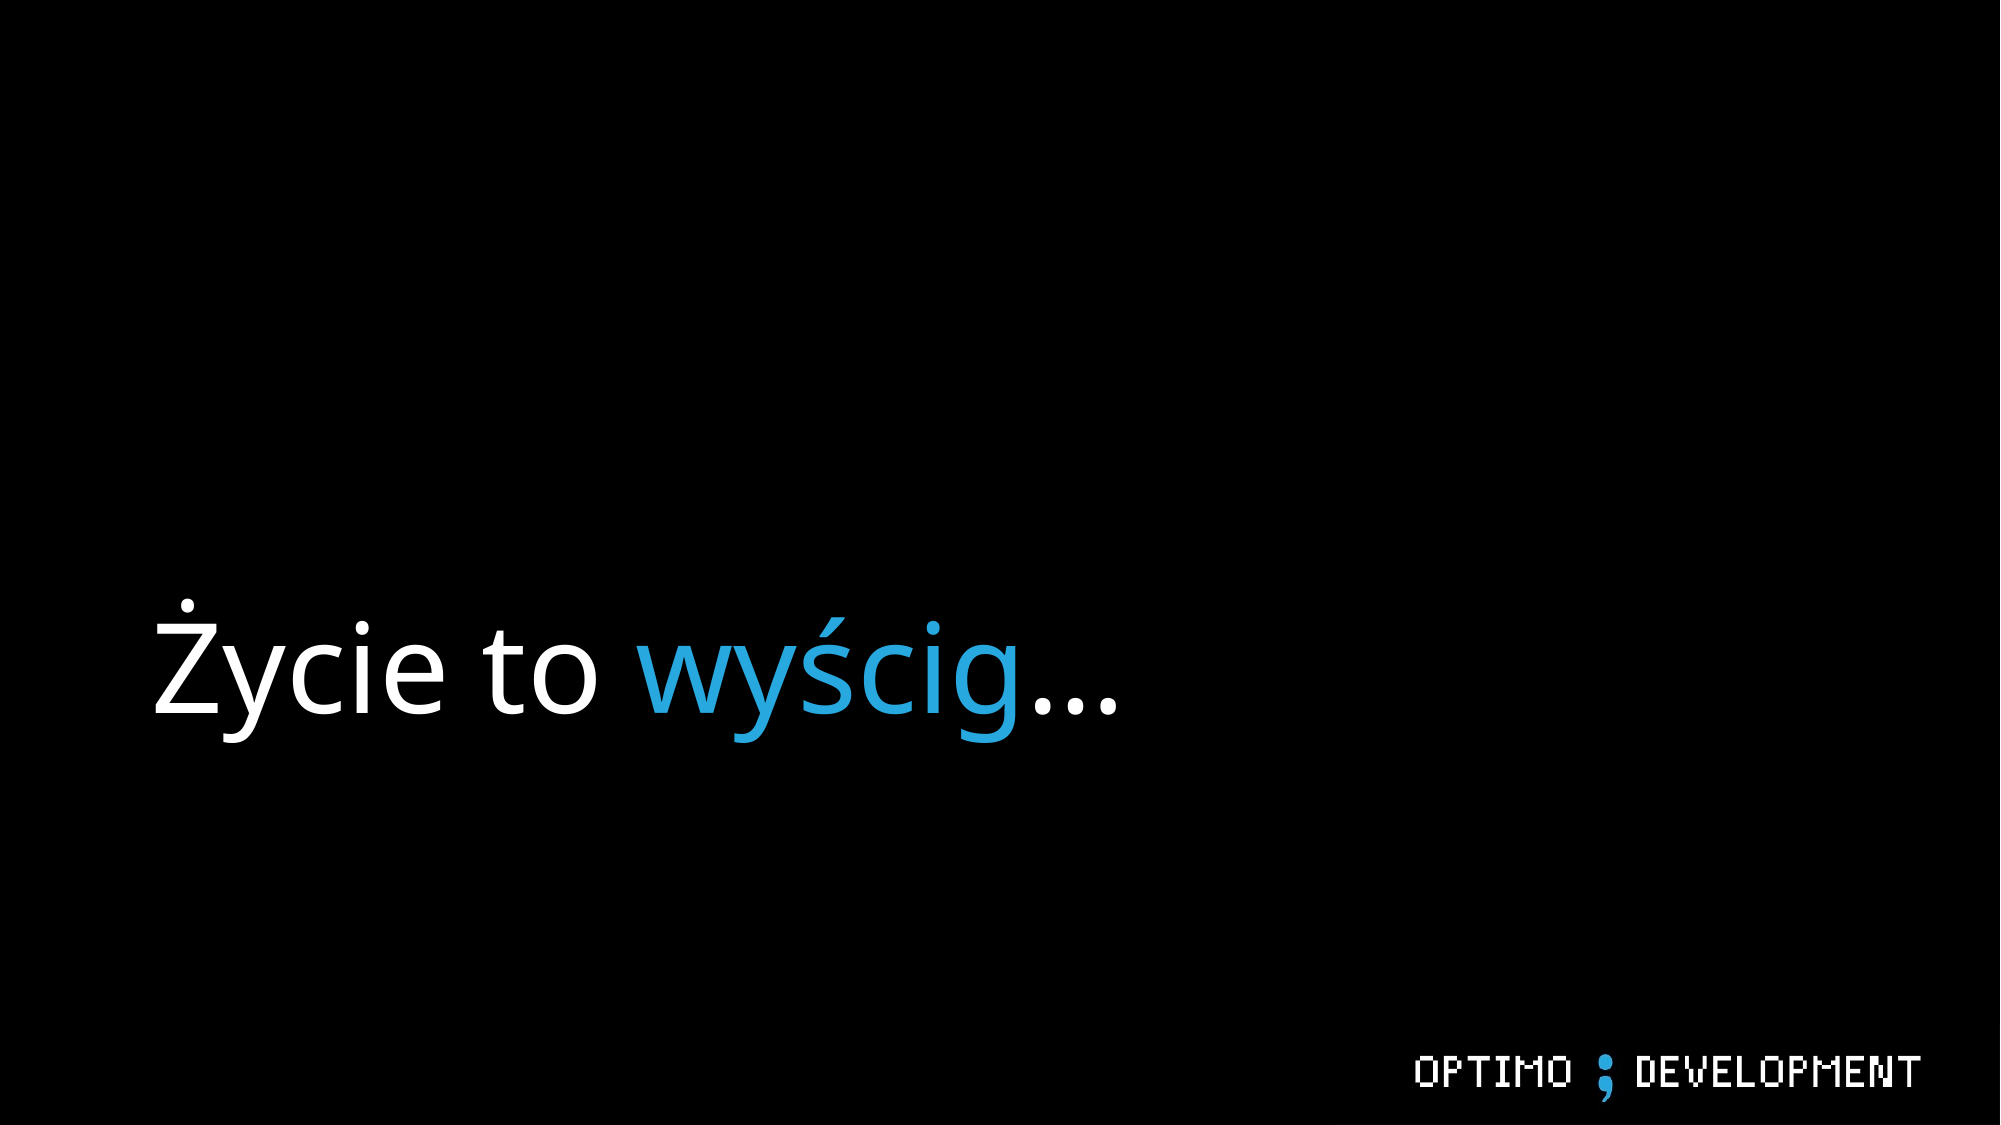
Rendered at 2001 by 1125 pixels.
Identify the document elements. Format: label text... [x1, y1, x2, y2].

picture [1335, 1024, 2000, 1125]
title Życie to wyścig… [136, 280, 1862, 749]
